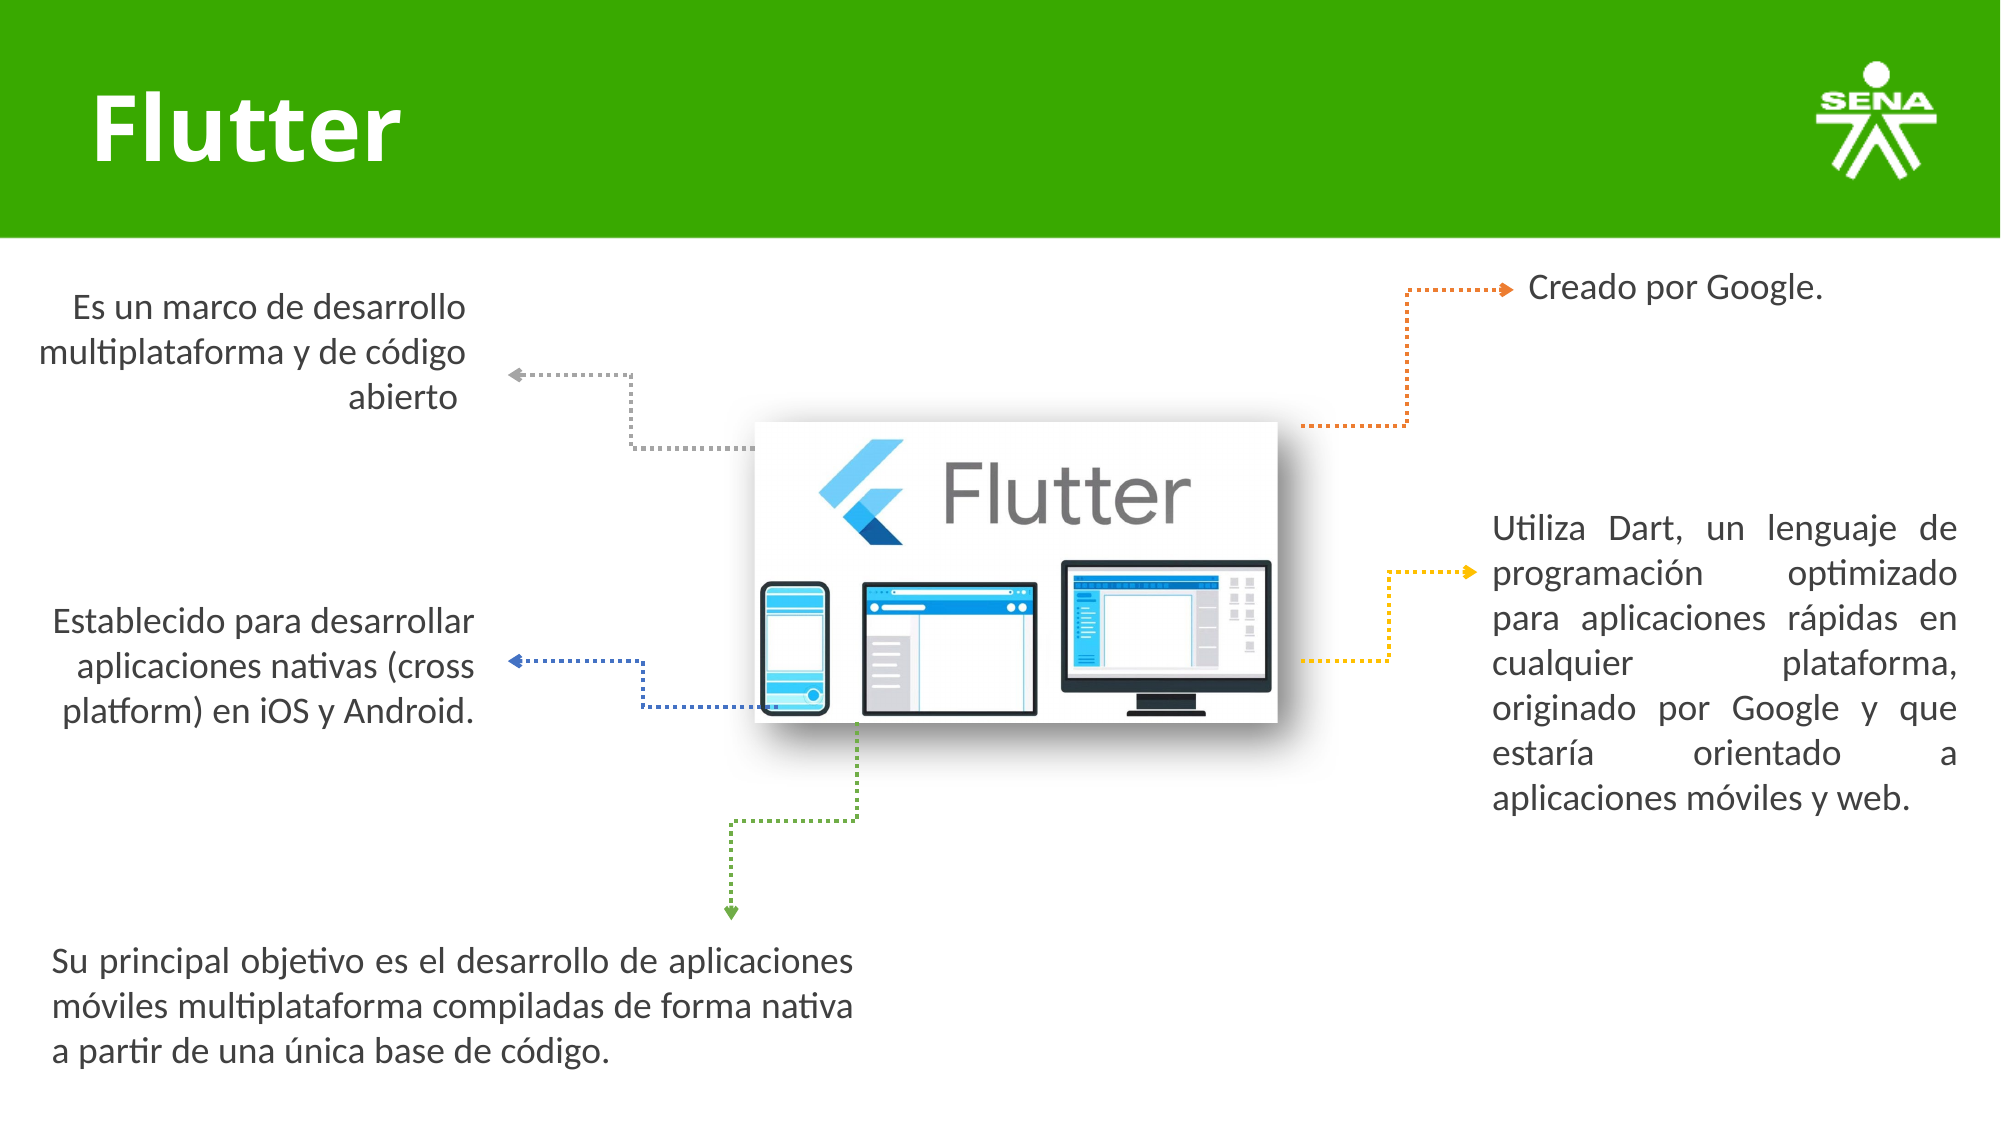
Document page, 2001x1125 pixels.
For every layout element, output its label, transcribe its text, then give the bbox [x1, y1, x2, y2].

text_box Flutter [74, 75, 1800, 186]
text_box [694, 758, 894, 885]
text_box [507, 374, 755, 449]
text_box Utiliza Dart, un lenguaje de programación optimizado para aplicaciones rápidas en cualquier plataforma, originado por Google y que estaría orientado a aplicaciones móviles y web. [1477, 495, 1973, 826]
text_box Creado por Google. [1513, 254, 1973, 315]
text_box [1301, 572, 1478, 662]
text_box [1301, 289, 1514, 426]
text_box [507, 661, 778, 707]
text_box Establecido para desarrollar aplicaciones nativas (cross platform) en iOS y Android. [30, 543, 490, 739]
text_box Es un marco de desarrollo multiplataforma y de código abierto [22, 274, 482, 425]
picture [0, 0, 2001, 1125]
text_box Su principal objetivo es el desarrollo de aplicaciones móviles multiplataforma compiladas de forma nativa a partir de una única base de código. [36, 883, 870, 1079]
